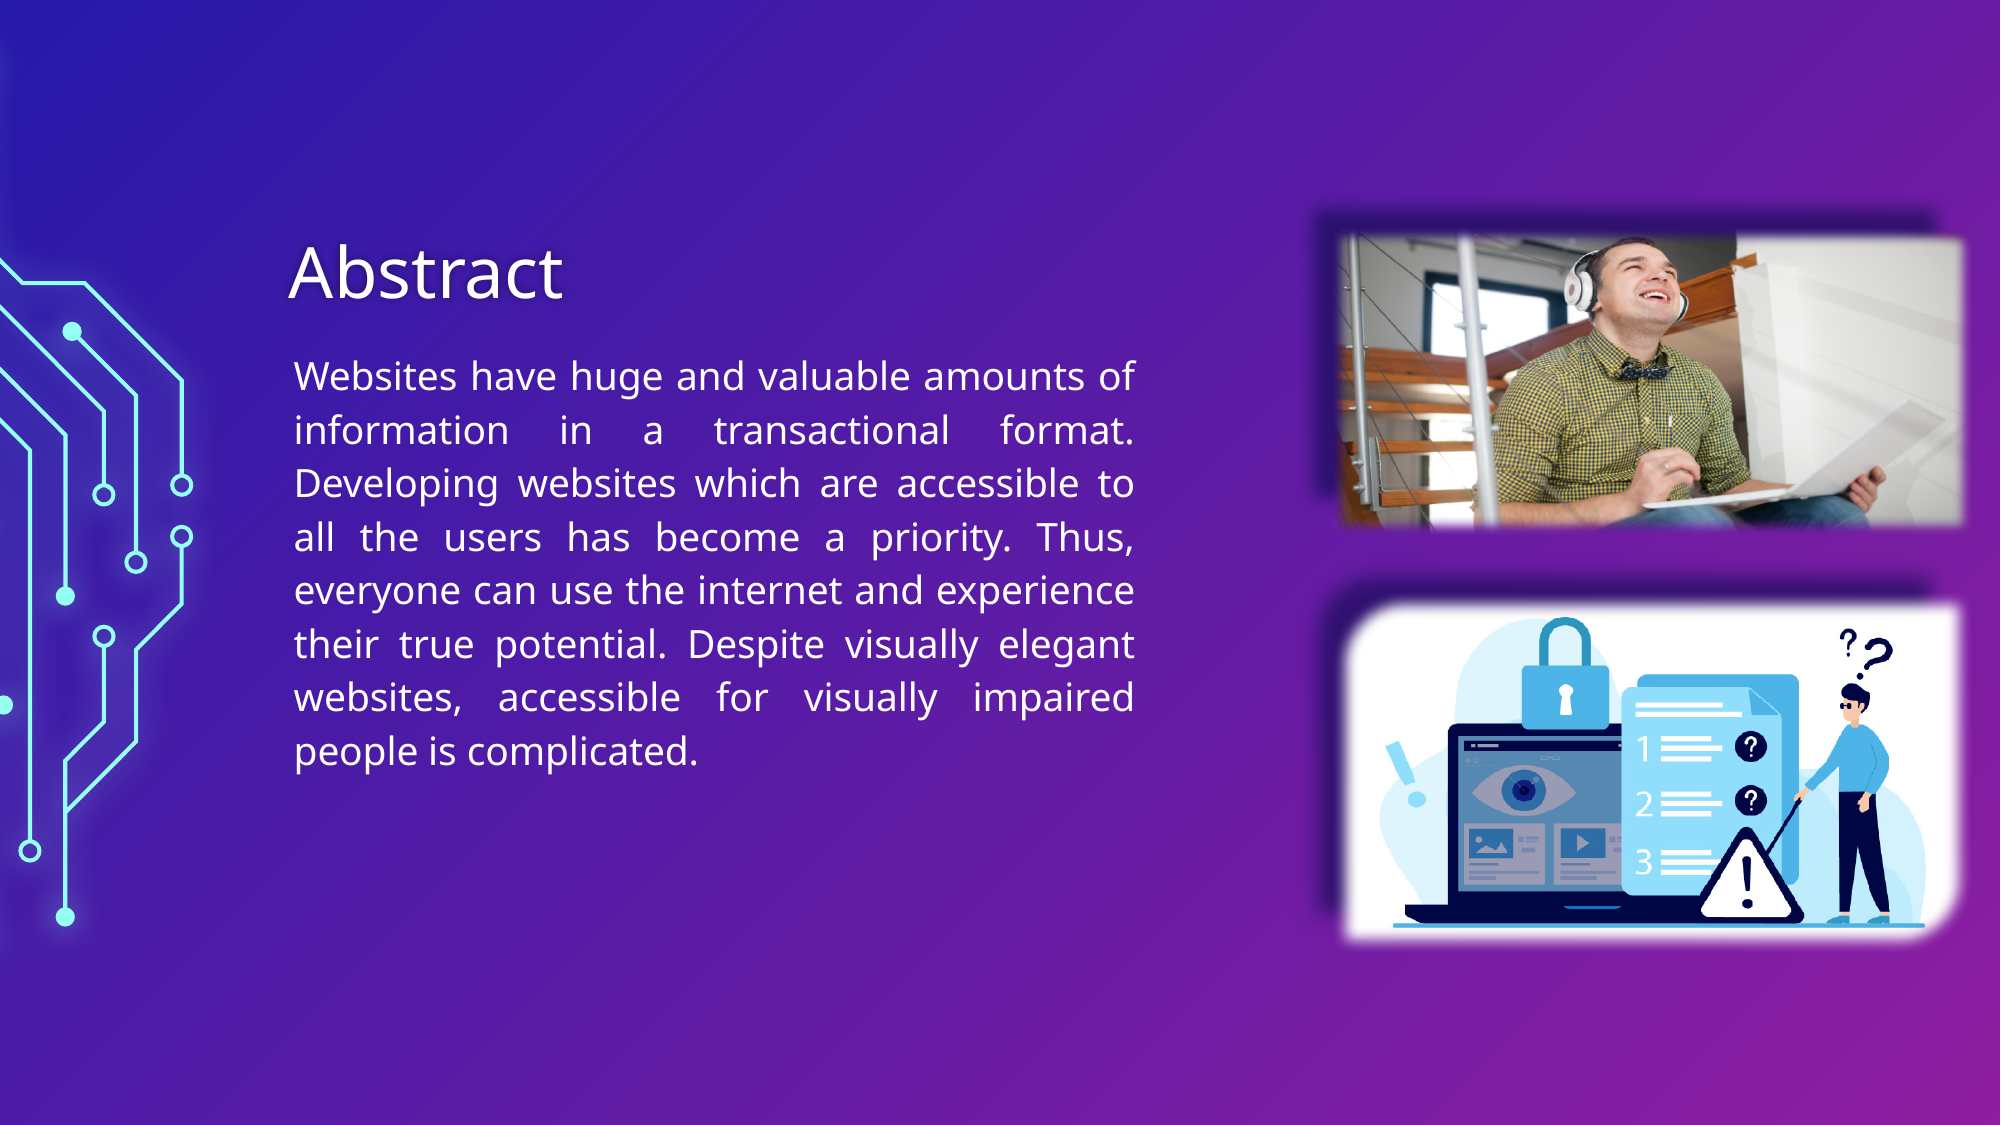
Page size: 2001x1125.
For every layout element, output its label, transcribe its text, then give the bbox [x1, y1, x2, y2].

picture [1331, 227, 1973, 535]
list Websites have huge and valuable amounts of information in a transactional format. Developing websites which are accessible to all the users has become a priority. Thus, everyone can use the internet and experience their true potential. Despite visually elegant websites, accessible for visually impaired people is complicated. [278, 329, 1150, 1003]
picture [1331, 590, 1973, 954]
title Abstract [289, 227, 1135, 329]
